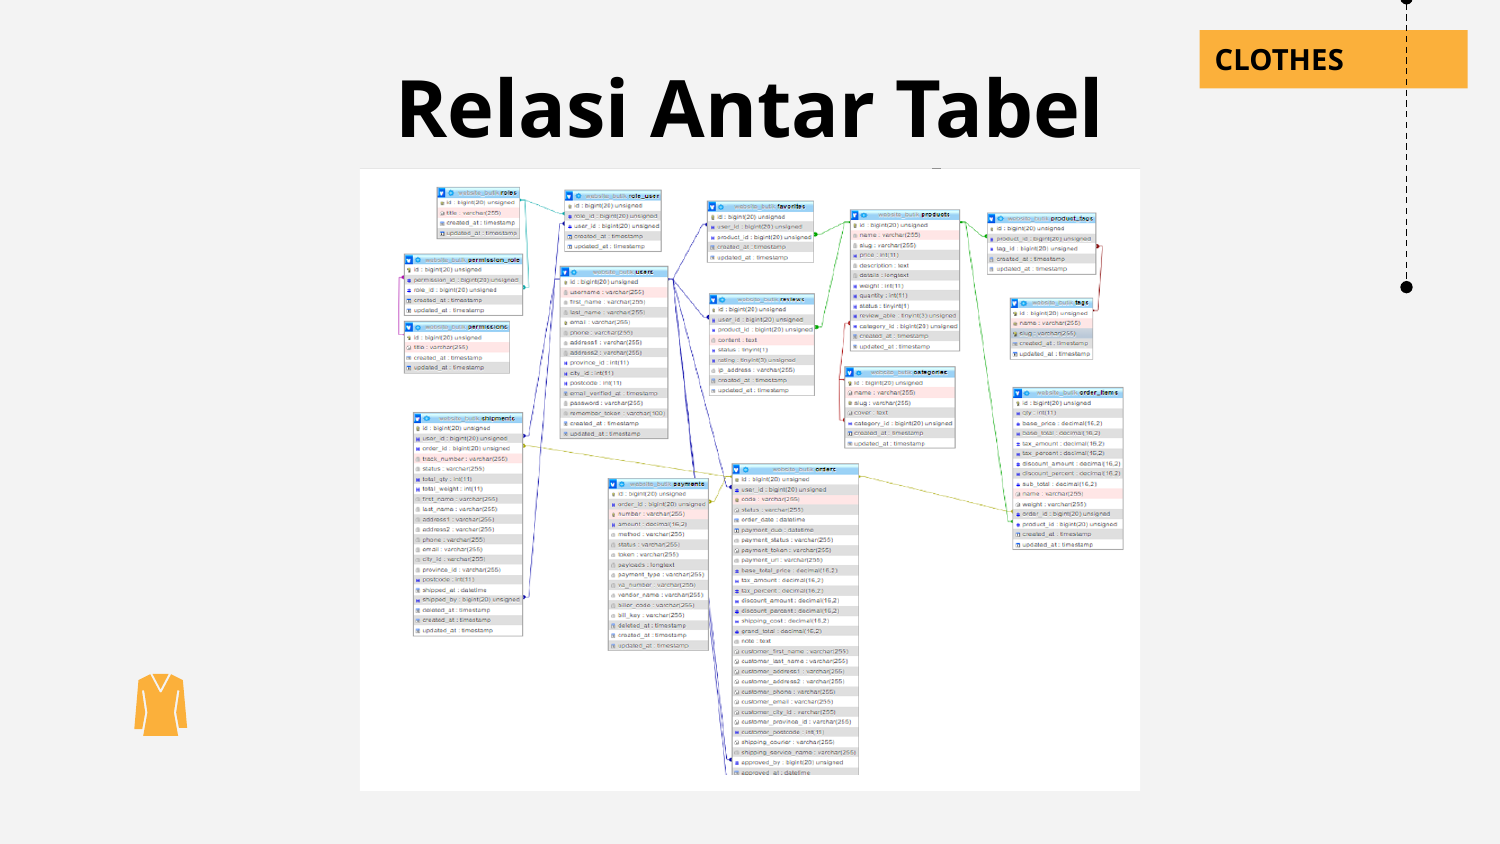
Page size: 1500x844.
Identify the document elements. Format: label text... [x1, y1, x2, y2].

text_box CLOTHES [1199, 30, 1468, 89]
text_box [134, 673, 188, 736]
title Relasi Antar Tabel [93, 43, 1407, 138]
picture [359, 168, 1141, 792]
